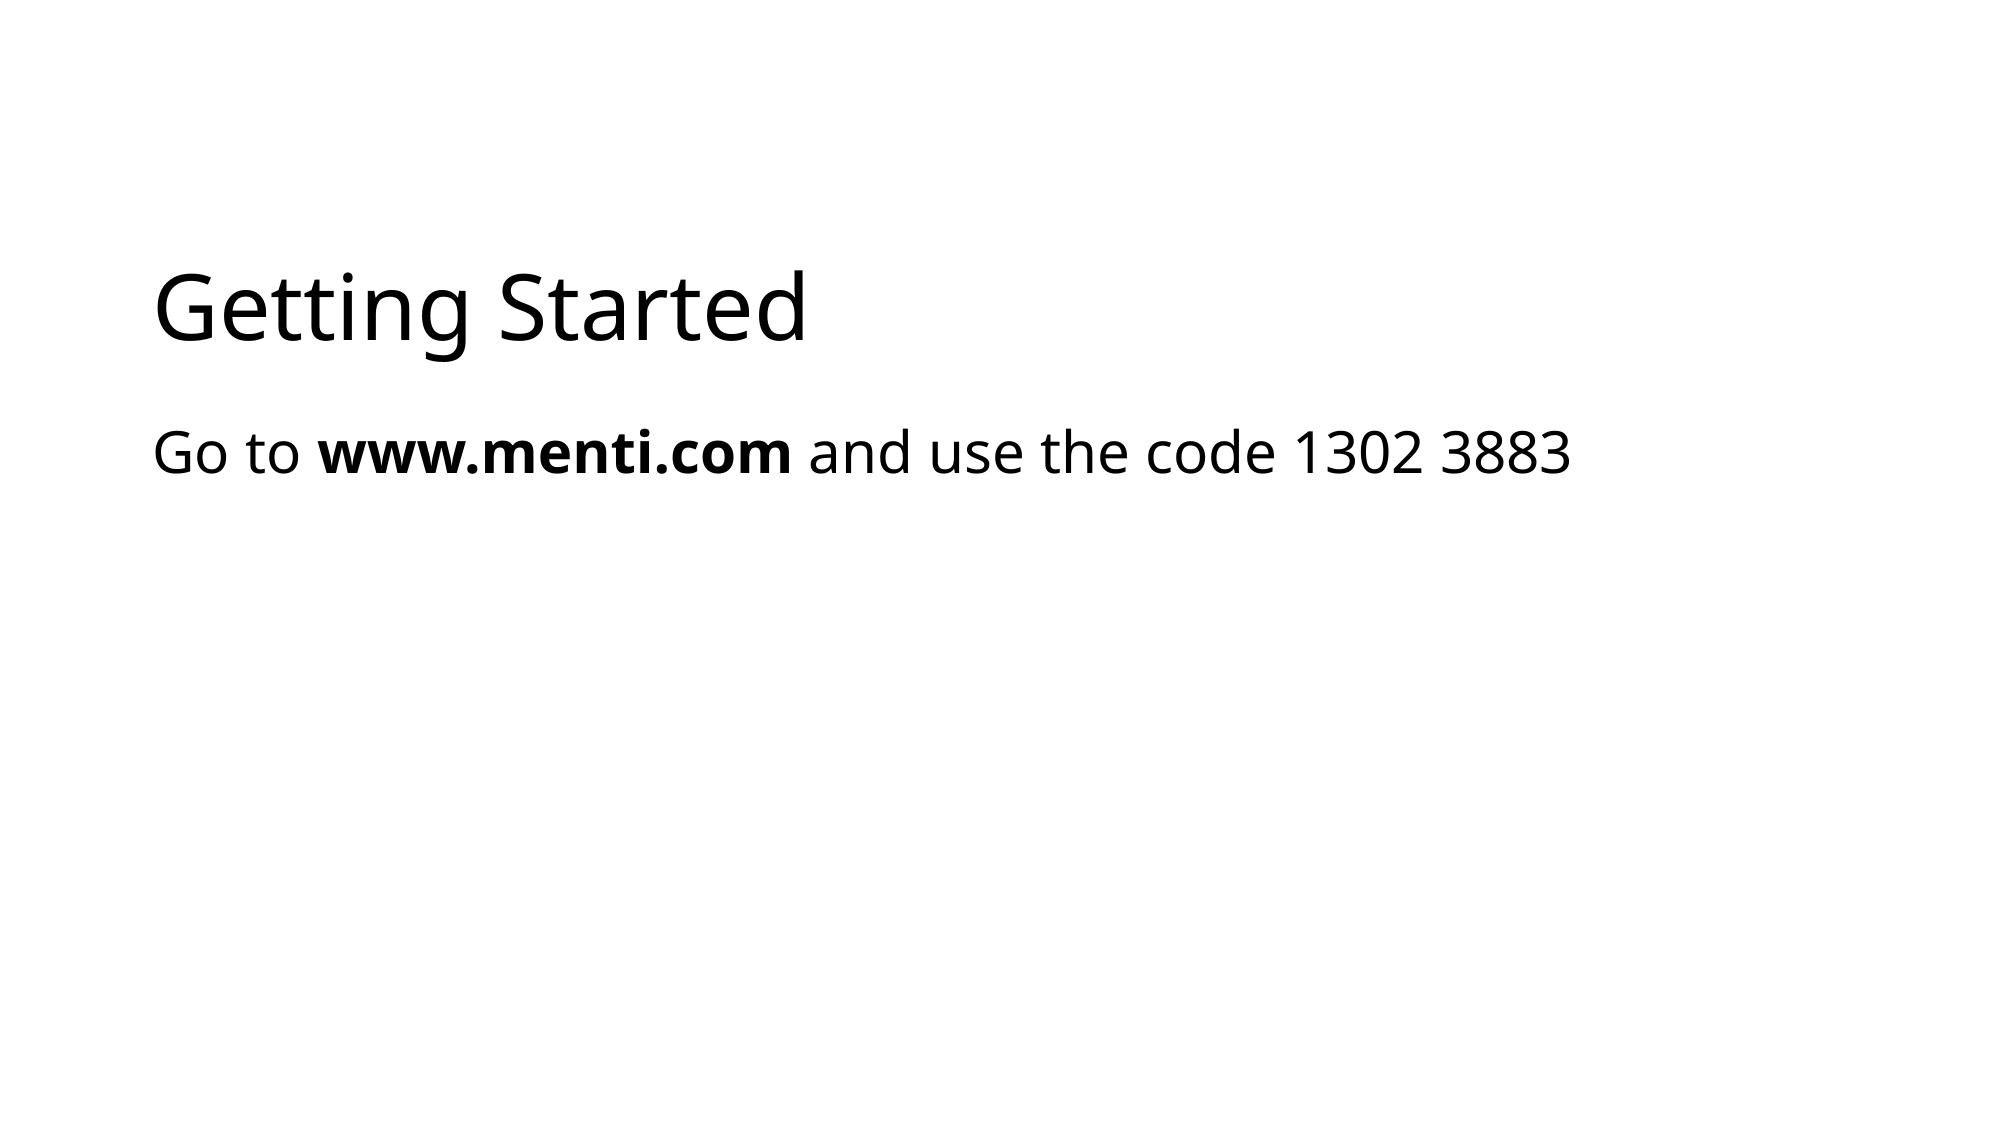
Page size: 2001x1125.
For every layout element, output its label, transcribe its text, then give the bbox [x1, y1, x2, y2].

title Getting Started Go to www.menti.com and use the code 1302 3883 [137, 300, 1863, 518]
